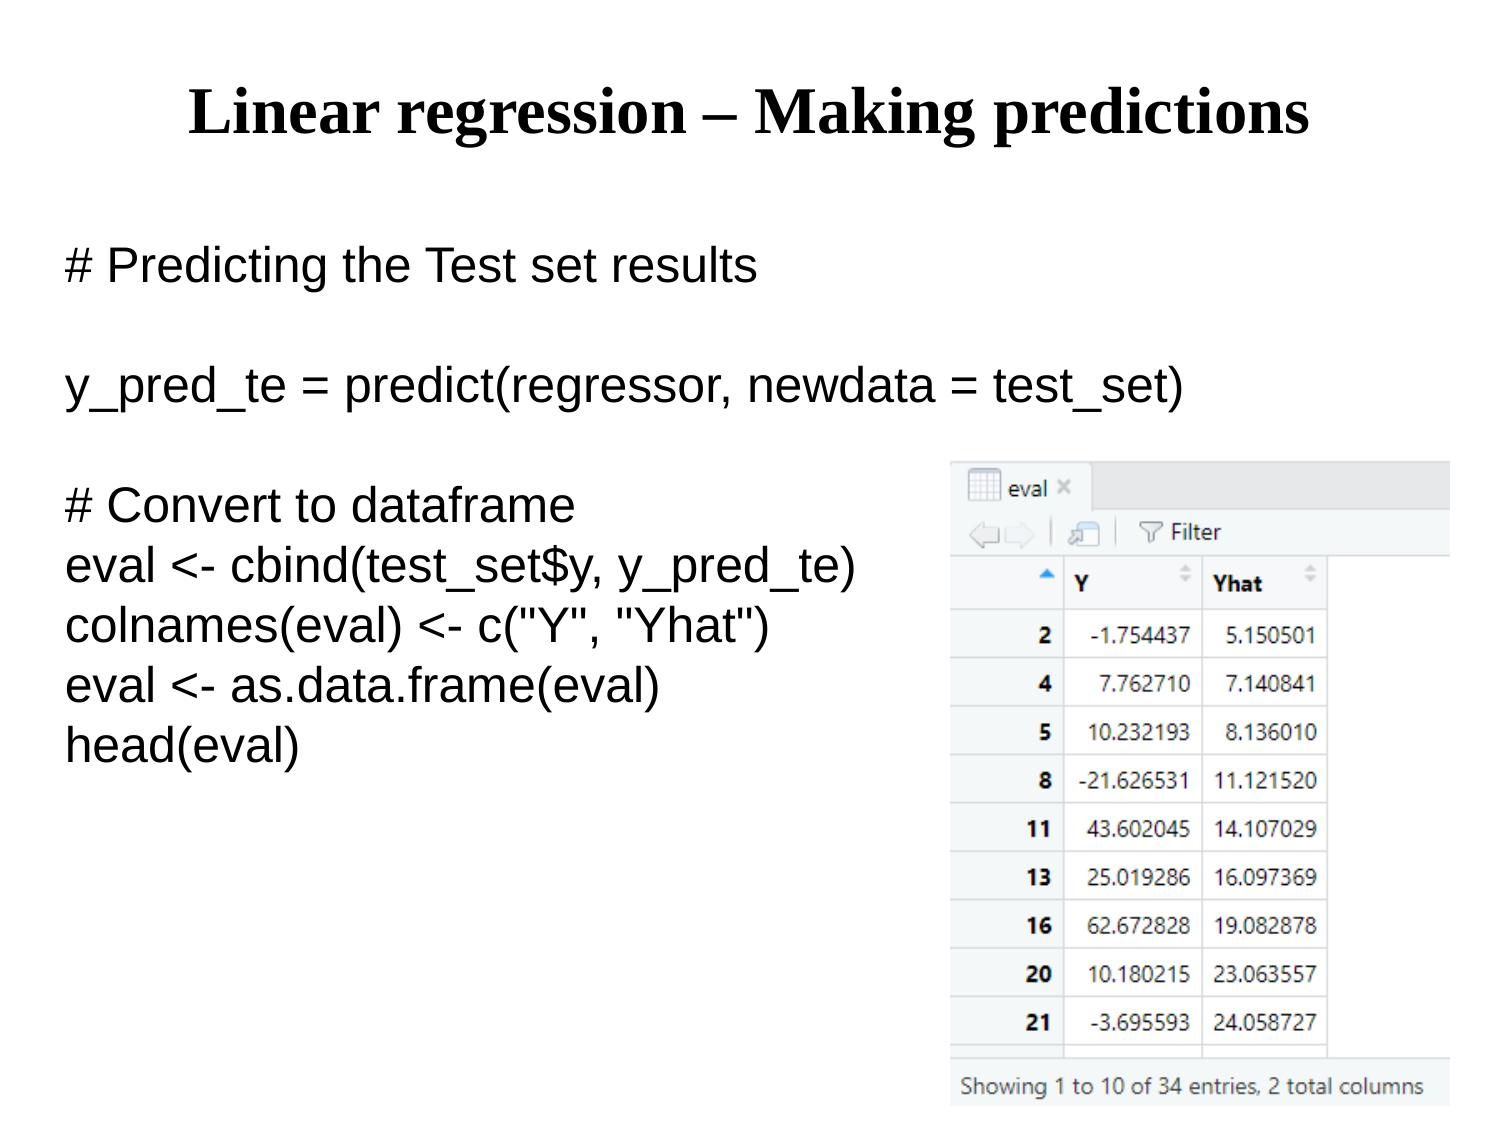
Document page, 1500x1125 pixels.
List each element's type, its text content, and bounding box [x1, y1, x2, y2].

picture [949, 460, 1451, 1106]
text_box Linear regression – Making predictions [173, 59, 1327, 155]
text_box # Predicting the Test set results y_pred_te = predict(regressor, newdata = test_set) # Convert to dataframe eval <- cbind(test_set$y, y_pred_te) colnames(eval) <- c("Y", "Yhat") eval <- as.data.frame(eval) head(eval) [49, 224, 1463, 780]
